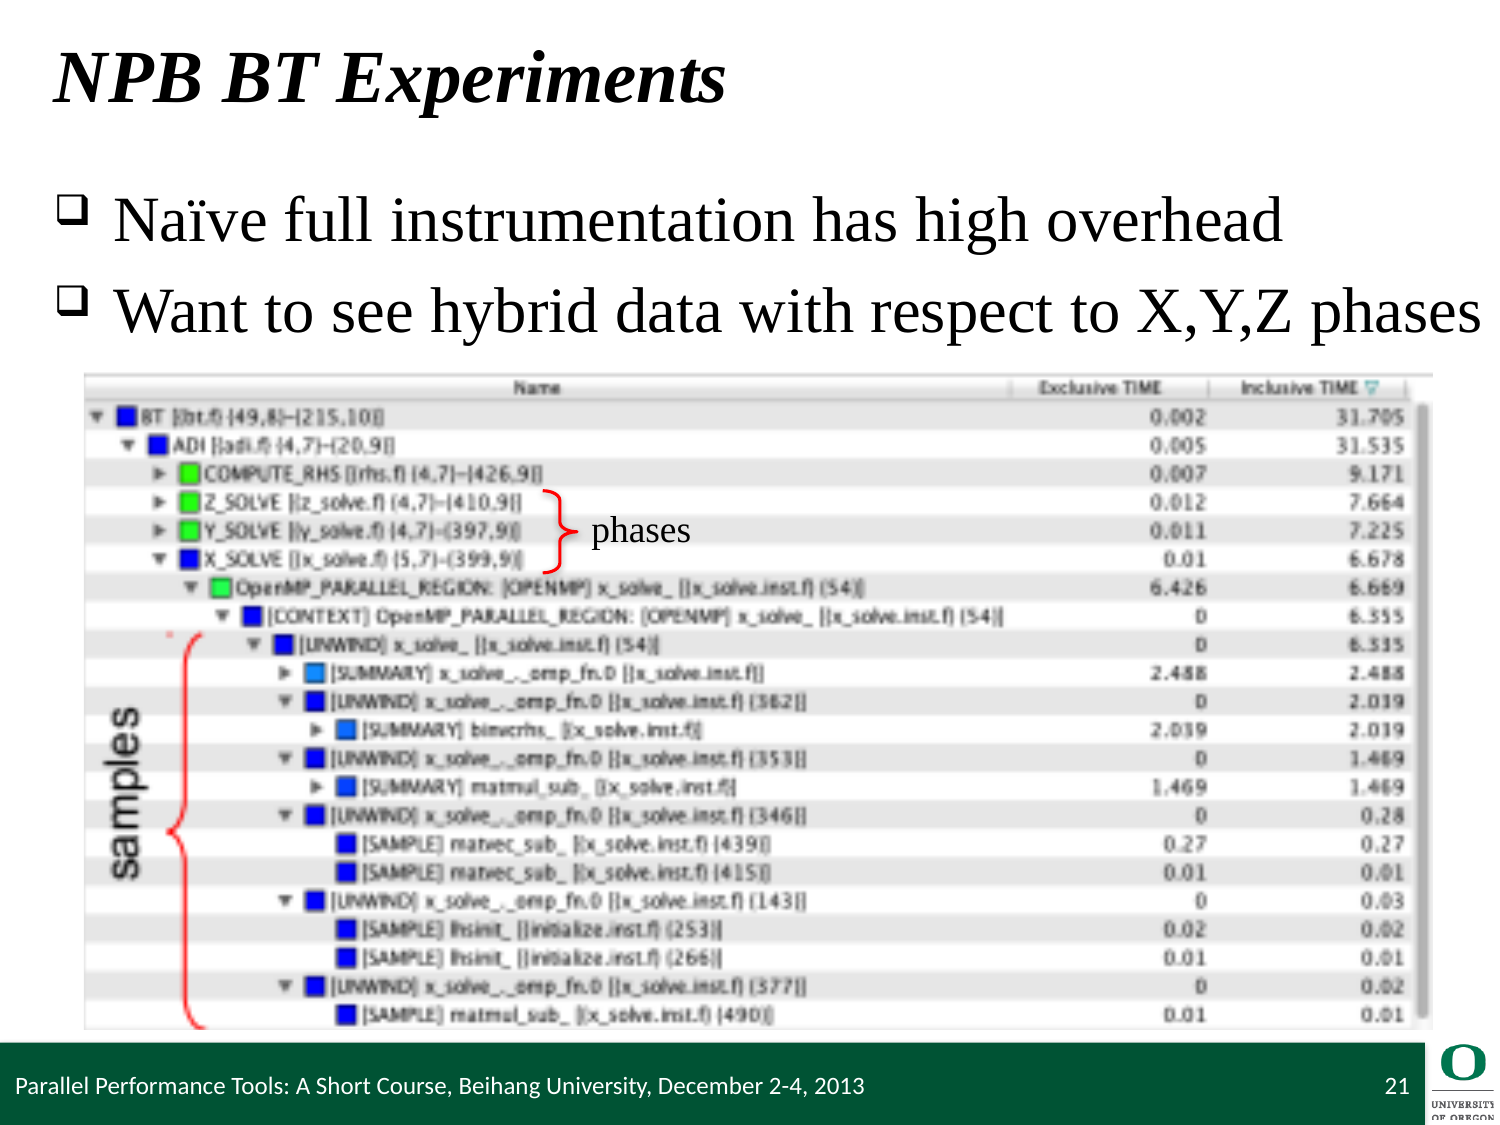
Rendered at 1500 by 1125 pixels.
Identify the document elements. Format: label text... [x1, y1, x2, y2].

title NPB BT Experiments [39, 0, 1500, 145]
slide_number 21 [1074, 1044, 1425, 1125]
footer Parallel Performance Tools: A Short Course, Beihang University, December 2-4, 2013 [0, 1044, 988, 1125]
picture [83, 371, 1434, 1031]
list Naïve full instrumentation has high overhead Want to see hybrid data with respect to X,Y,Z phases [39, 169, 1500, 357]
